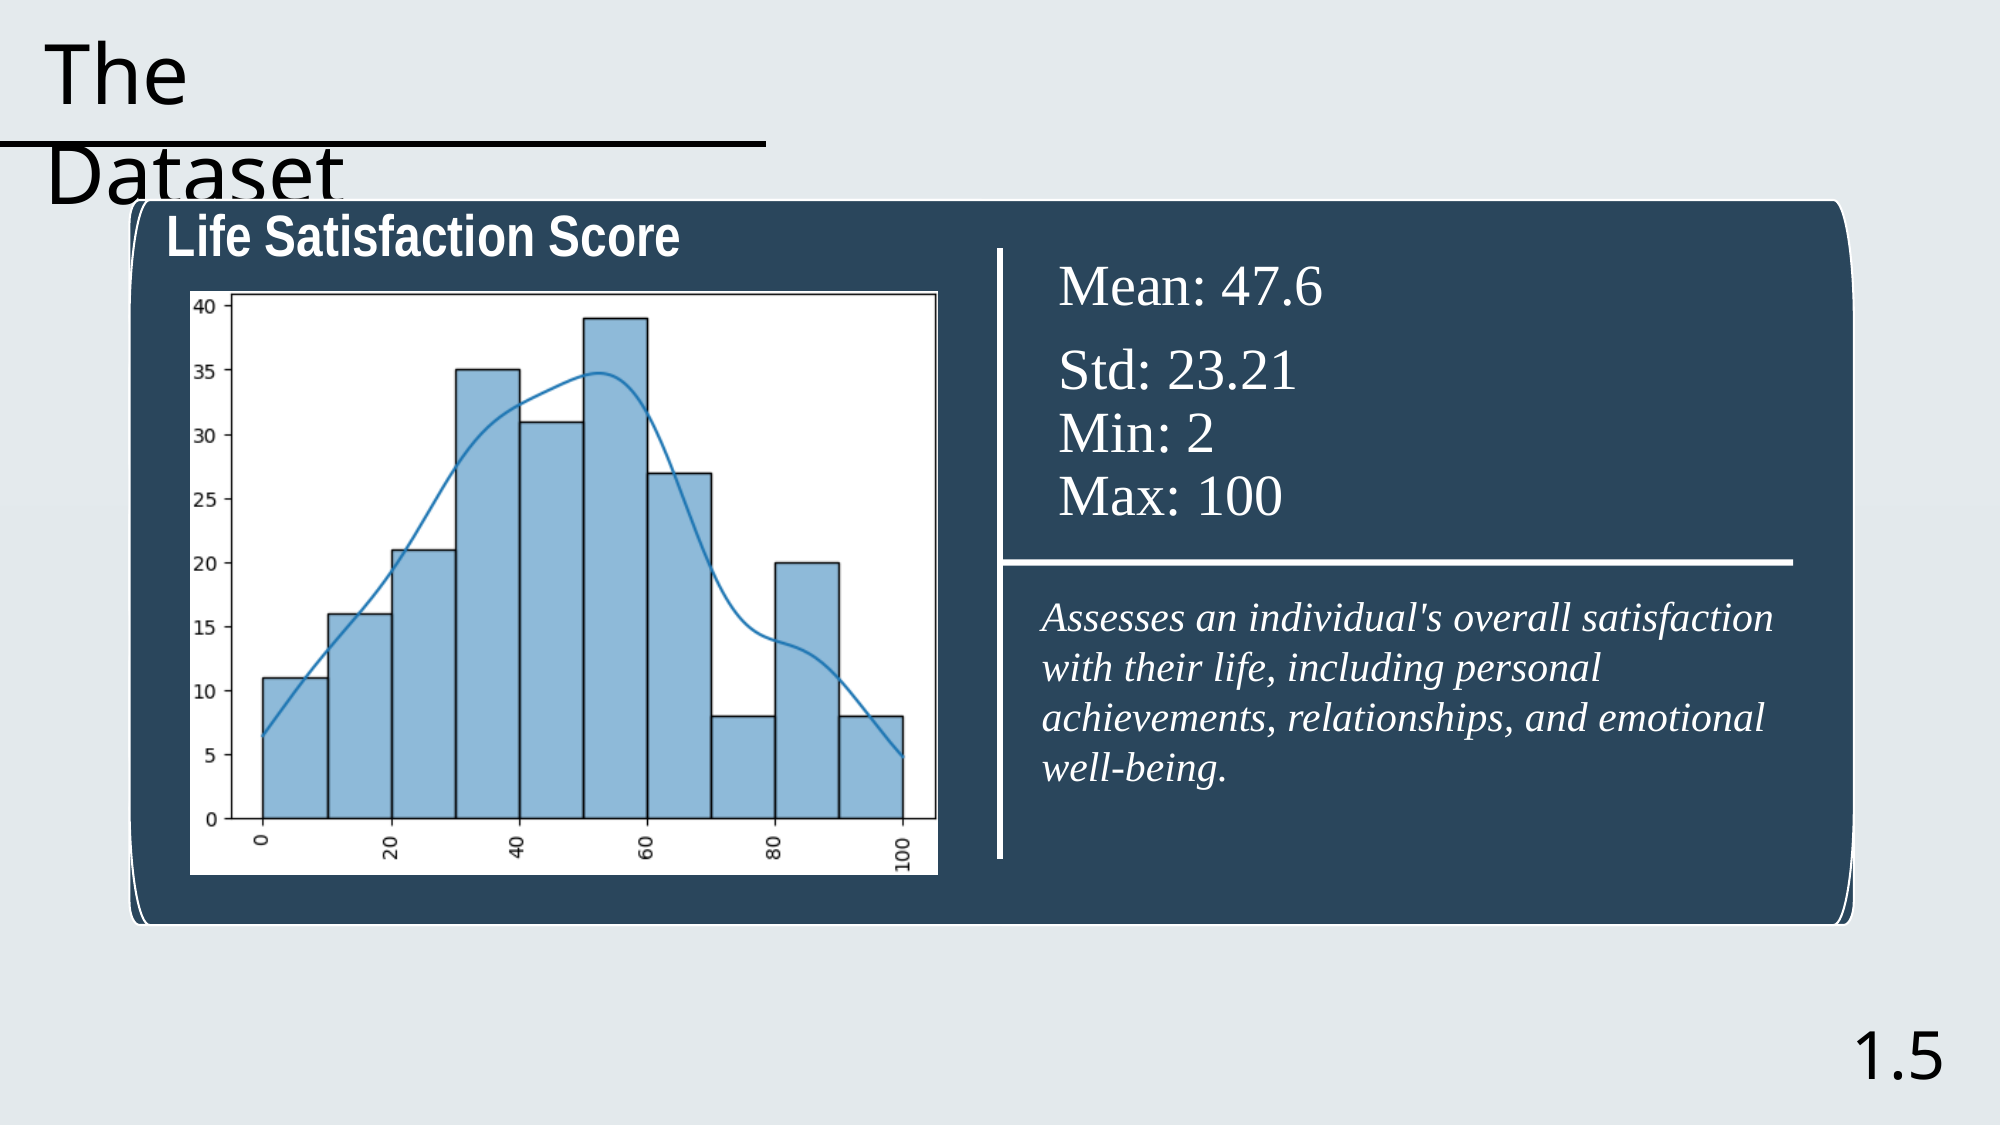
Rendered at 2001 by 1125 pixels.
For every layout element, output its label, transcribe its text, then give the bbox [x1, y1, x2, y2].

picture [190, 291, 938, 875]
text_box Mean: 47.6 Std: 23.21 Min: 2 Max: 100 [1043, 248, 1753, 536]
text_box Age [1834, 840, 1855, 927]
text_box Self-Esteem Score [128, 832, 149, 927]
text_box The Dataset [30, 147, 474, 229]
text_box The Dataset [30, 13, 474, 141]
text_box IQ Score [128, 198, 149, 293]
text_box Life Satisfaction Score [128, 198, 1855, 927]
text_box Assesses an individual's overall satisfaction with their life, including personal achievements, relationships, and emotional well-being. [1026, 582, 1809, 798]
text_box 1.5 [1836, 1005, 1981, 1101]
